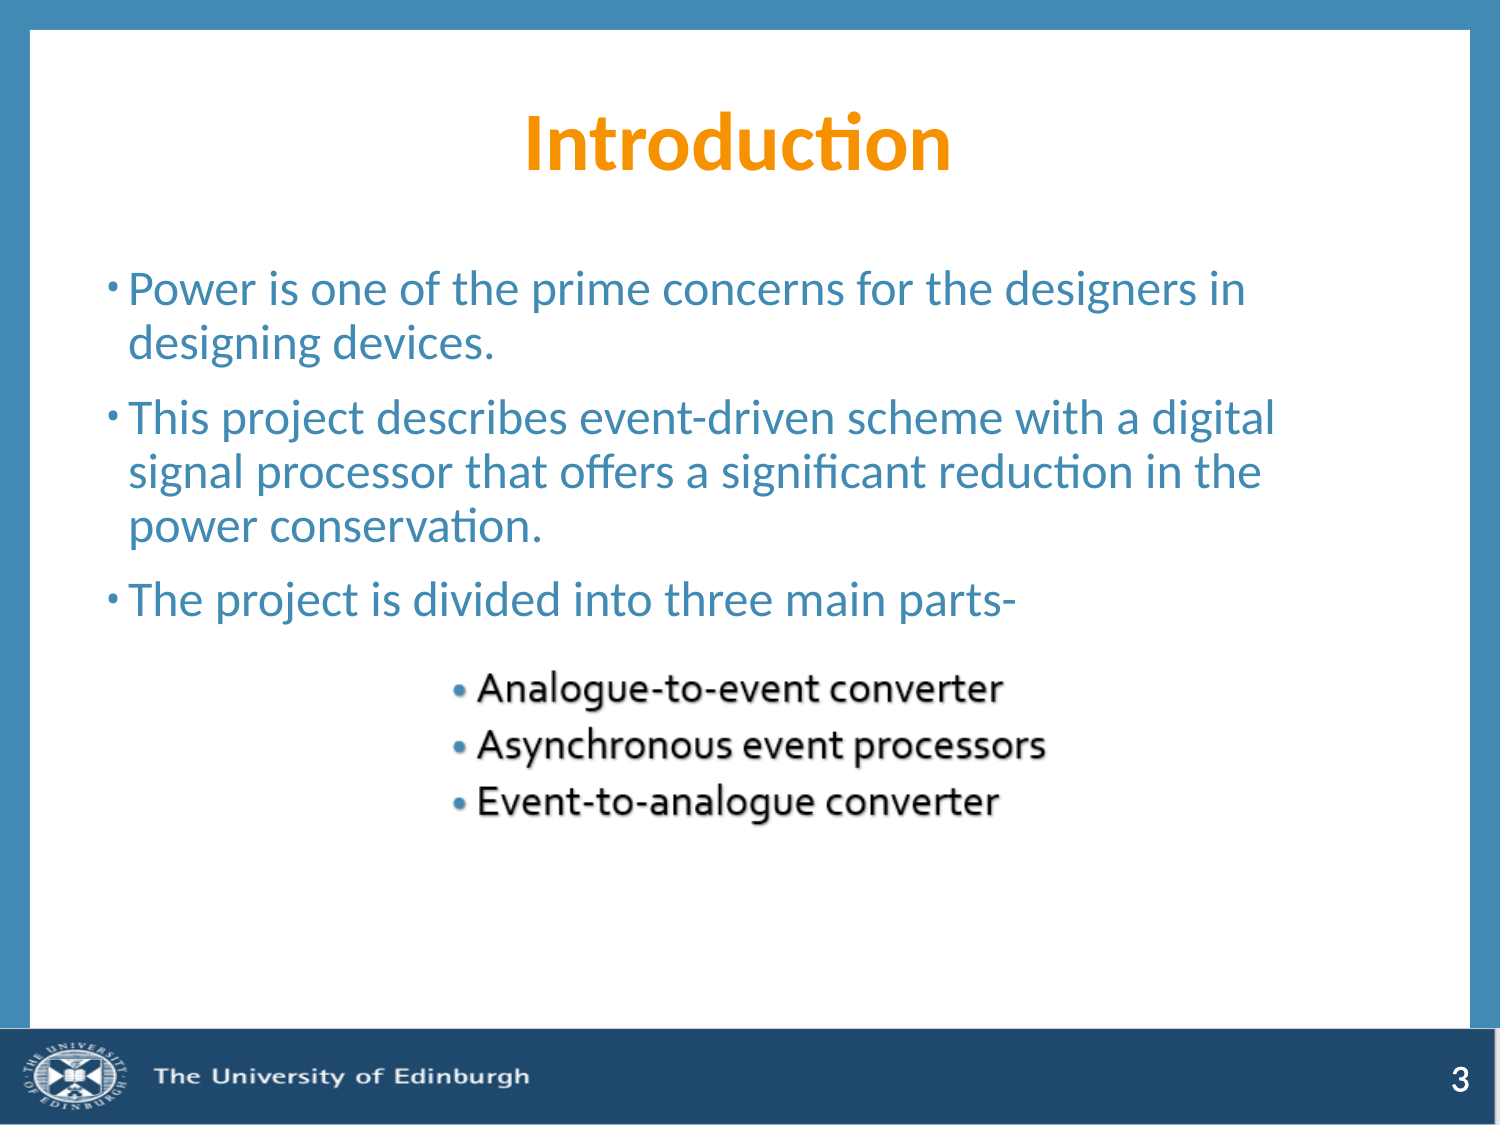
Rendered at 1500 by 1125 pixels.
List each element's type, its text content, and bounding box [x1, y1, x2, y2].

list Power is one of the prime concerns for the designers in designing devices. This project describes event-driven scheme with a digital signal processor that offers a significant reduction in the power conservation. The project is divided into three main parts- [84, 254, 1411, 918]
picture [441, 655, 1054, 834]
title Introduction [140, 32, 1356, 254]
picture [0, 1028, 1500, 1125]
